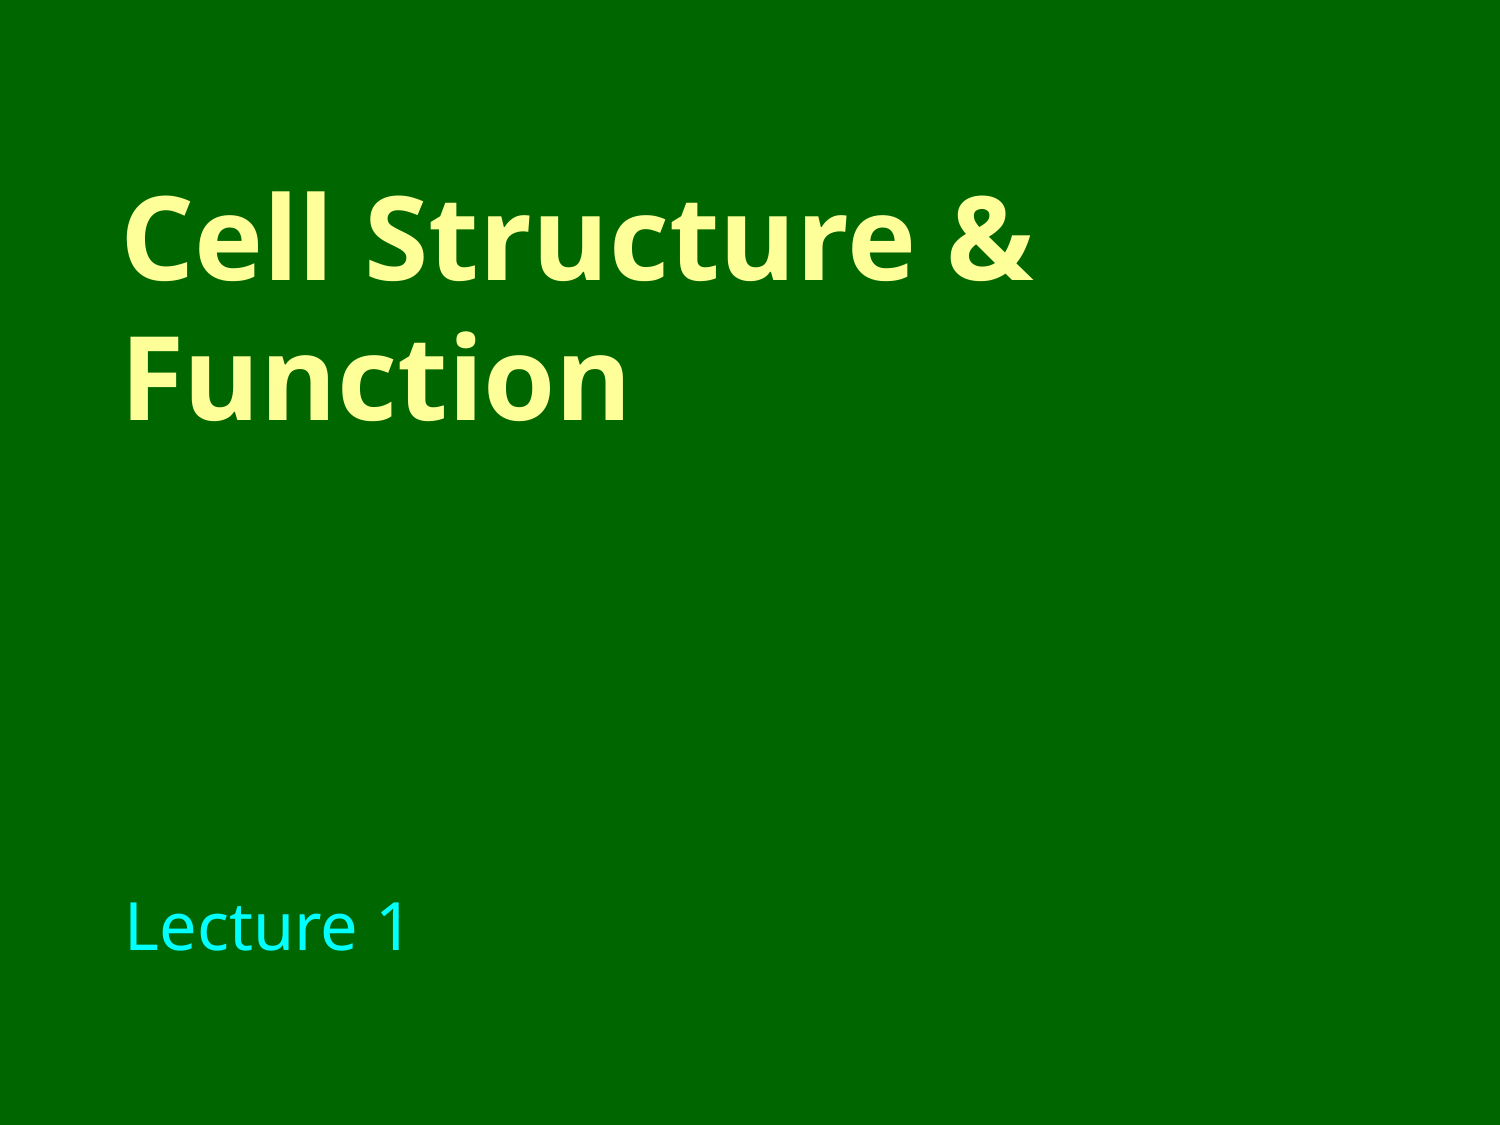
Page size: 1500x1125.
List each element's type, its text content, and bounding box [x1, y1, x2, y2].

title Cell Structure & Function [104, 156, 1381, 374]
list Lecture 1 [109, 725, 1385, 972]
